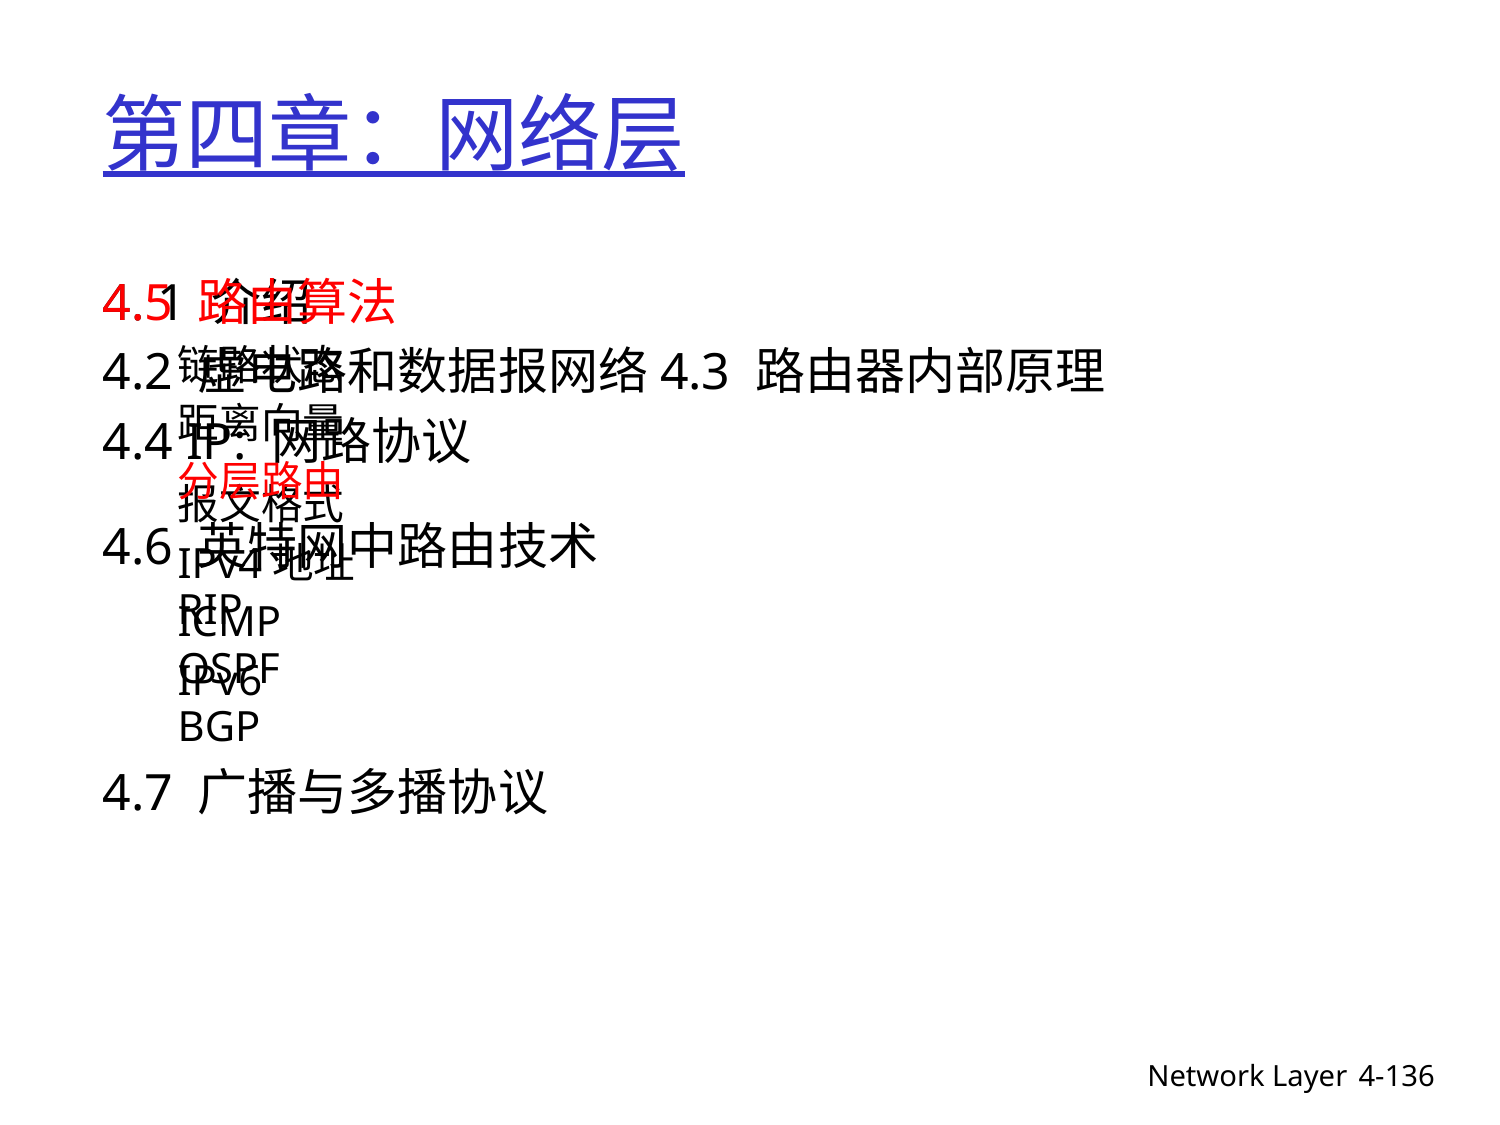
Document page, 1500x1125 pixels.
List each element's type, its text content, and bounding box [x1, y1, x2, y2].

title 第四章：网络层 [87, 37, 1363, 226]
list 4.5 路由算法 链路状态 距离向量 分层路由 4.6 英特网中路由技术 RIP OSPF BGP 4.7 广播与多播协议 [87, 262, 1363, 1026]
slide_number 4-136 [1338, 1049, 1451, 1125]
footer Network Layer [887, 1049, 1338, 1125]
